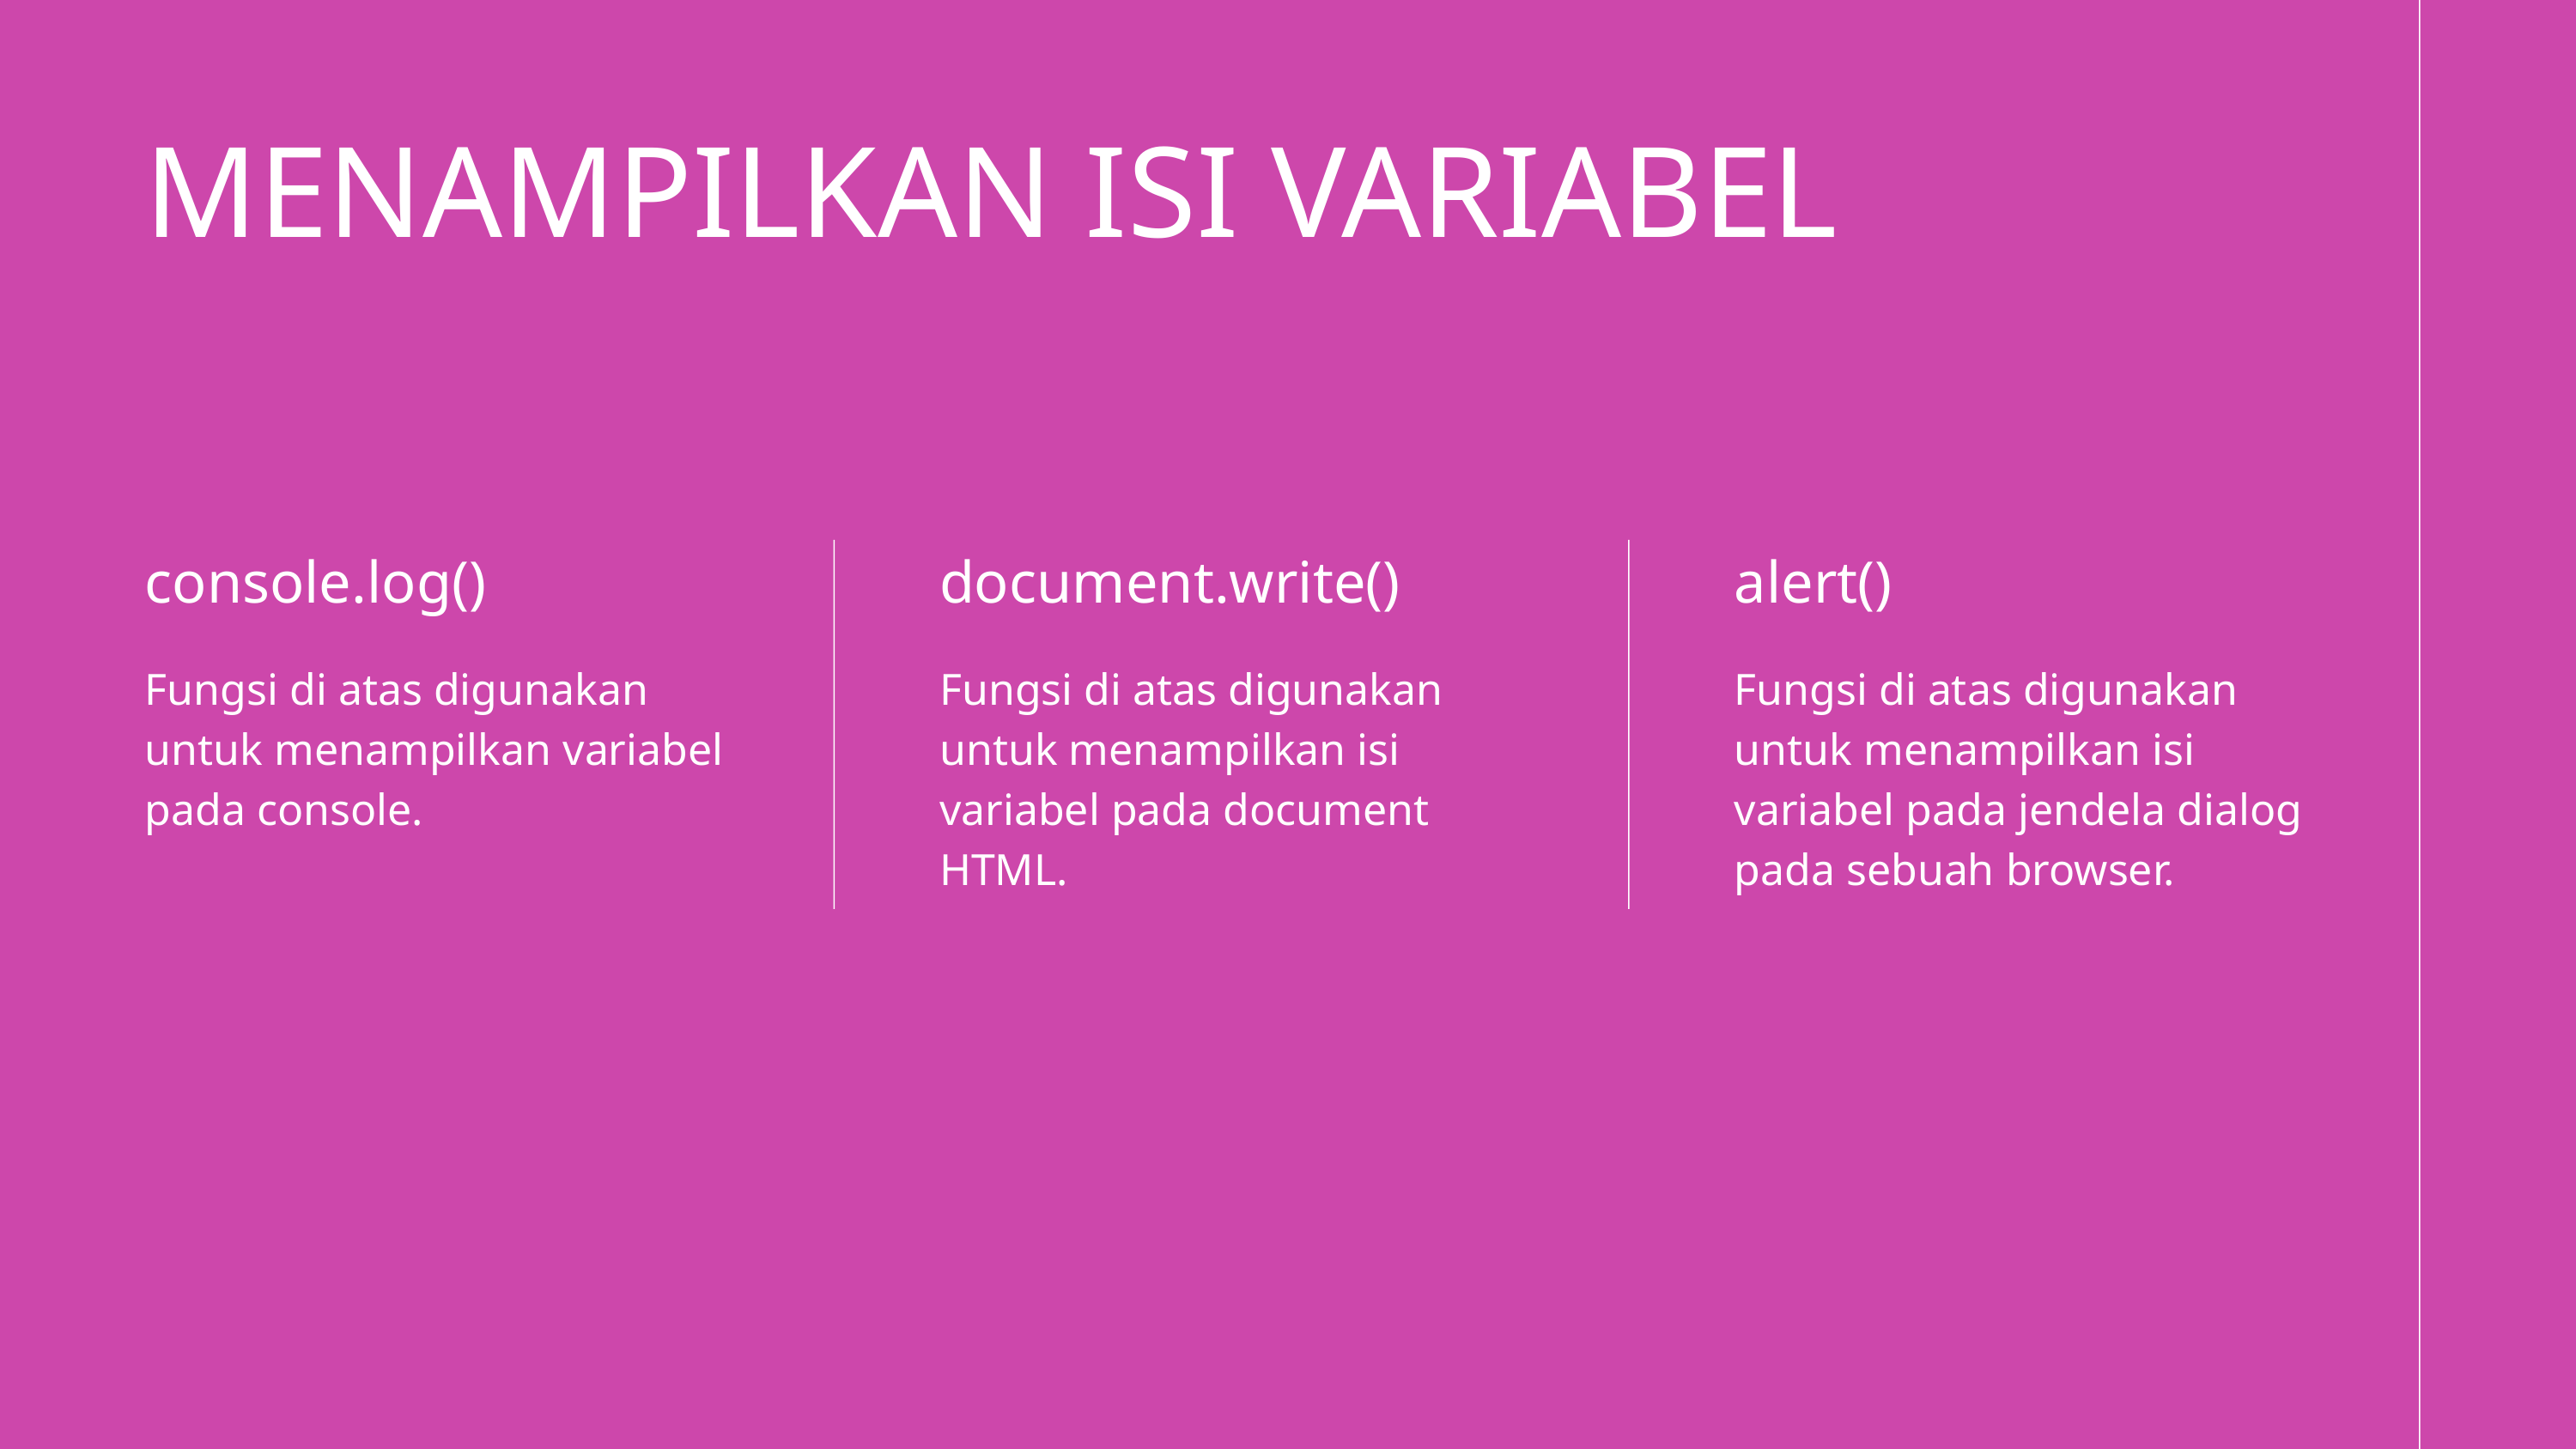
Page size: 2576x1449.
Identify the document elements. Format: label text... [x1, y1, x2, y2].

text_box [1734, 539, 2318, 888]
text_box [144, 539, 729, 828]
text_box MENAMPILKAN ISI VARIABEL [144, 136, 2347, 263]
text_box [939, 539, 1523, 888]
